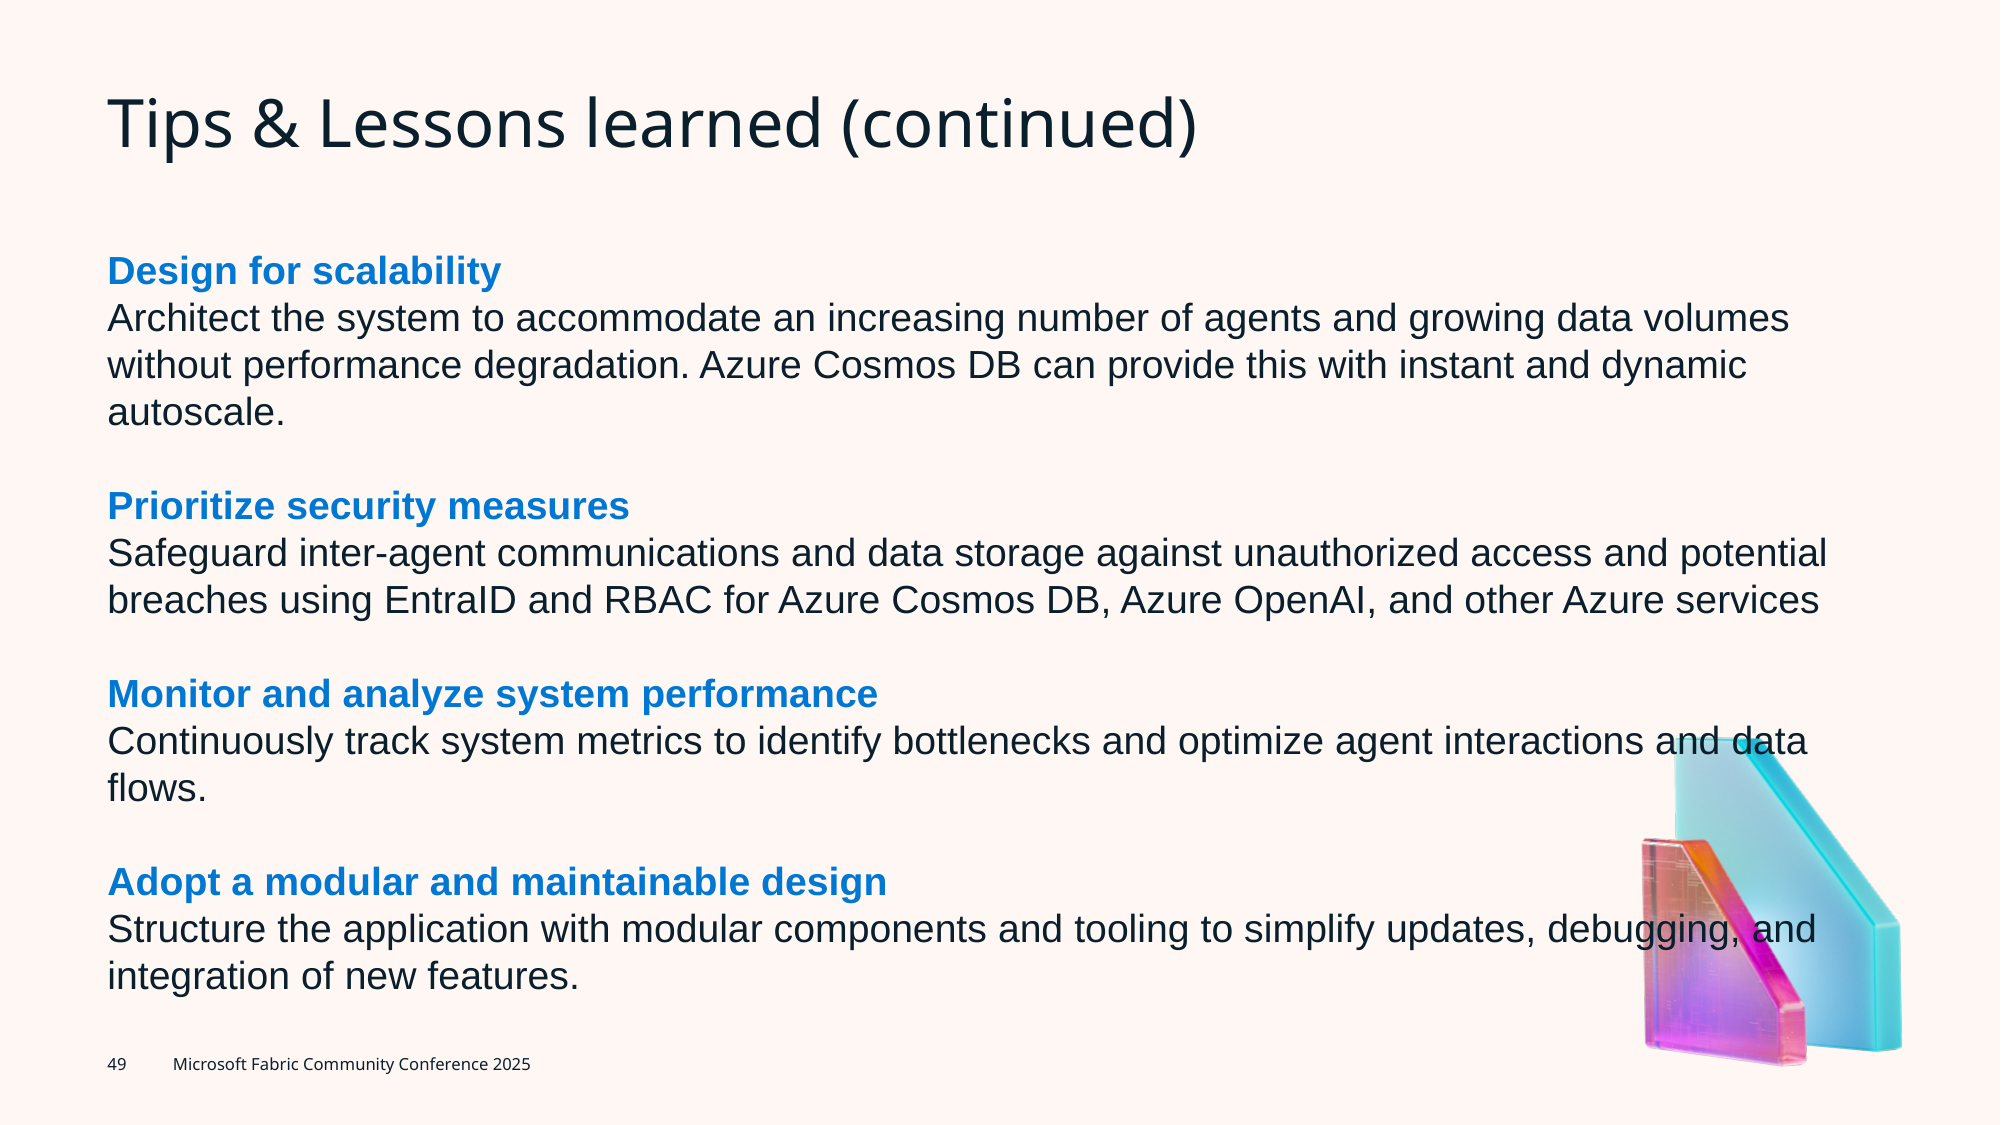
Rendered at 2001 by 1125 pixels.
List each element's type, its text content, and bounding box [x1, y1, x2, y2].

title Tips & Lessons learned (continued) [92, 82, 1908, 202]
slide_number 49 [92, 1035, 158, 1096]
list Design for scalability Architect the system to accommodate an increasing number of agents and growing data volumes without performance degradation. Azure Cosmos DB can provide this with instant and dynamic autoscale. Prioritize security measures Safeguard inter-agent communications and data storage against unauthorized access and potential breaches using EntraID and RBAC for Azure Cosmos DB, Azure OpenAI, and other Azure services Monitor and analyze system performance Continuously track system metrics to identify bottlenecks and optimize agent interactions and data flows.​ Adopt a modular and maintainable design Structure the application with modular components and tooling to simplify updates, debugging, and integration of new features. [92, 237, 1908, 1014]
footer Microsoft Fabric Community Conference 2025 [158, 1035, 627, 1096]
picture [1570, 696, 1953, 1096]
